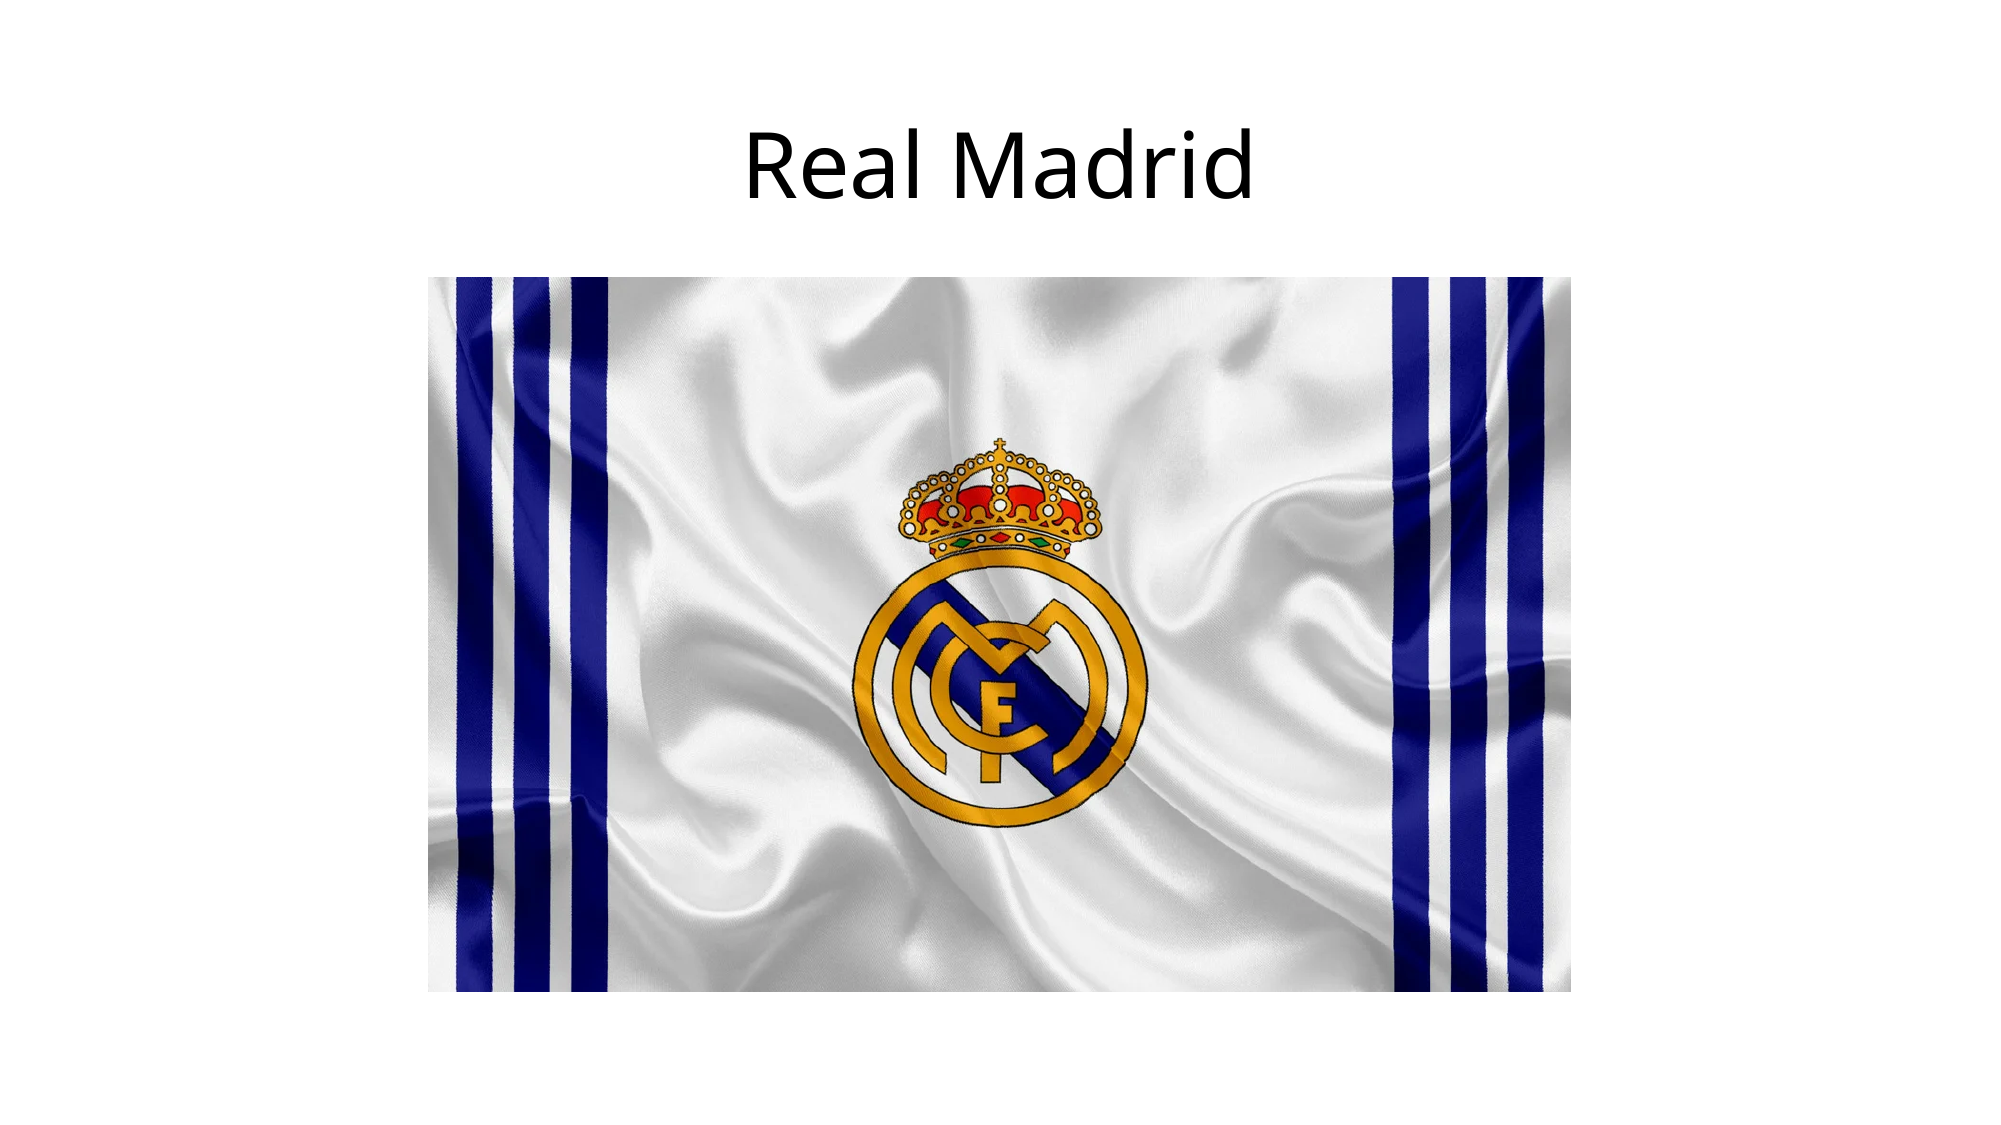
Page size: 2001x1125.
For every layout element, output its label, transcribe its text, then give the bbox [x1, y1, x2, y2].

title Real Madrid [137, 59, 1863, 278]
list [428, 277, 1572, 992]
